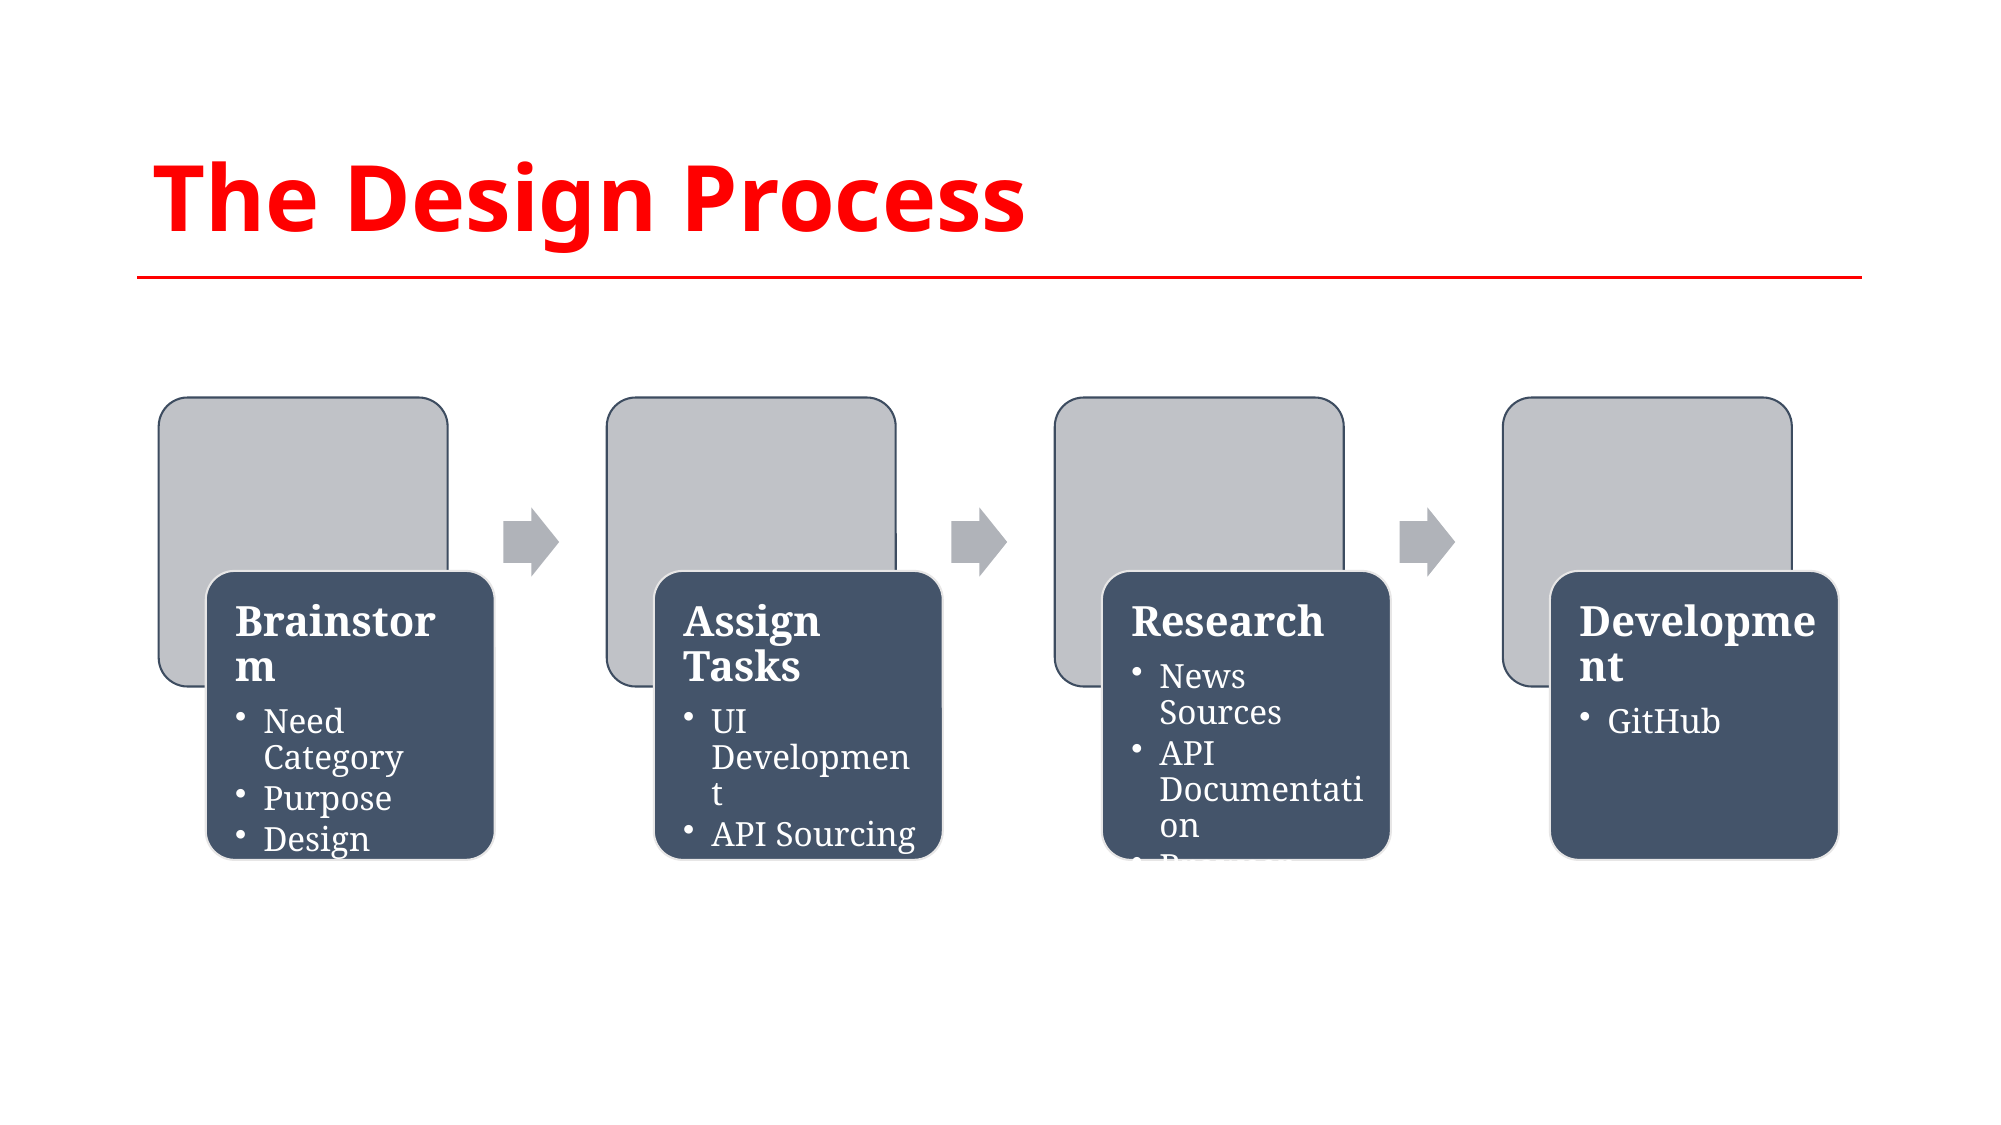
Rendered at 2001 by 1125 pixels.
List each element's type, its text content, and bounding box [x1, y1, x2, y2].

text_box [158, 250, 1840, 1007]
title The Design Process [137, 126, 1863, 277]
